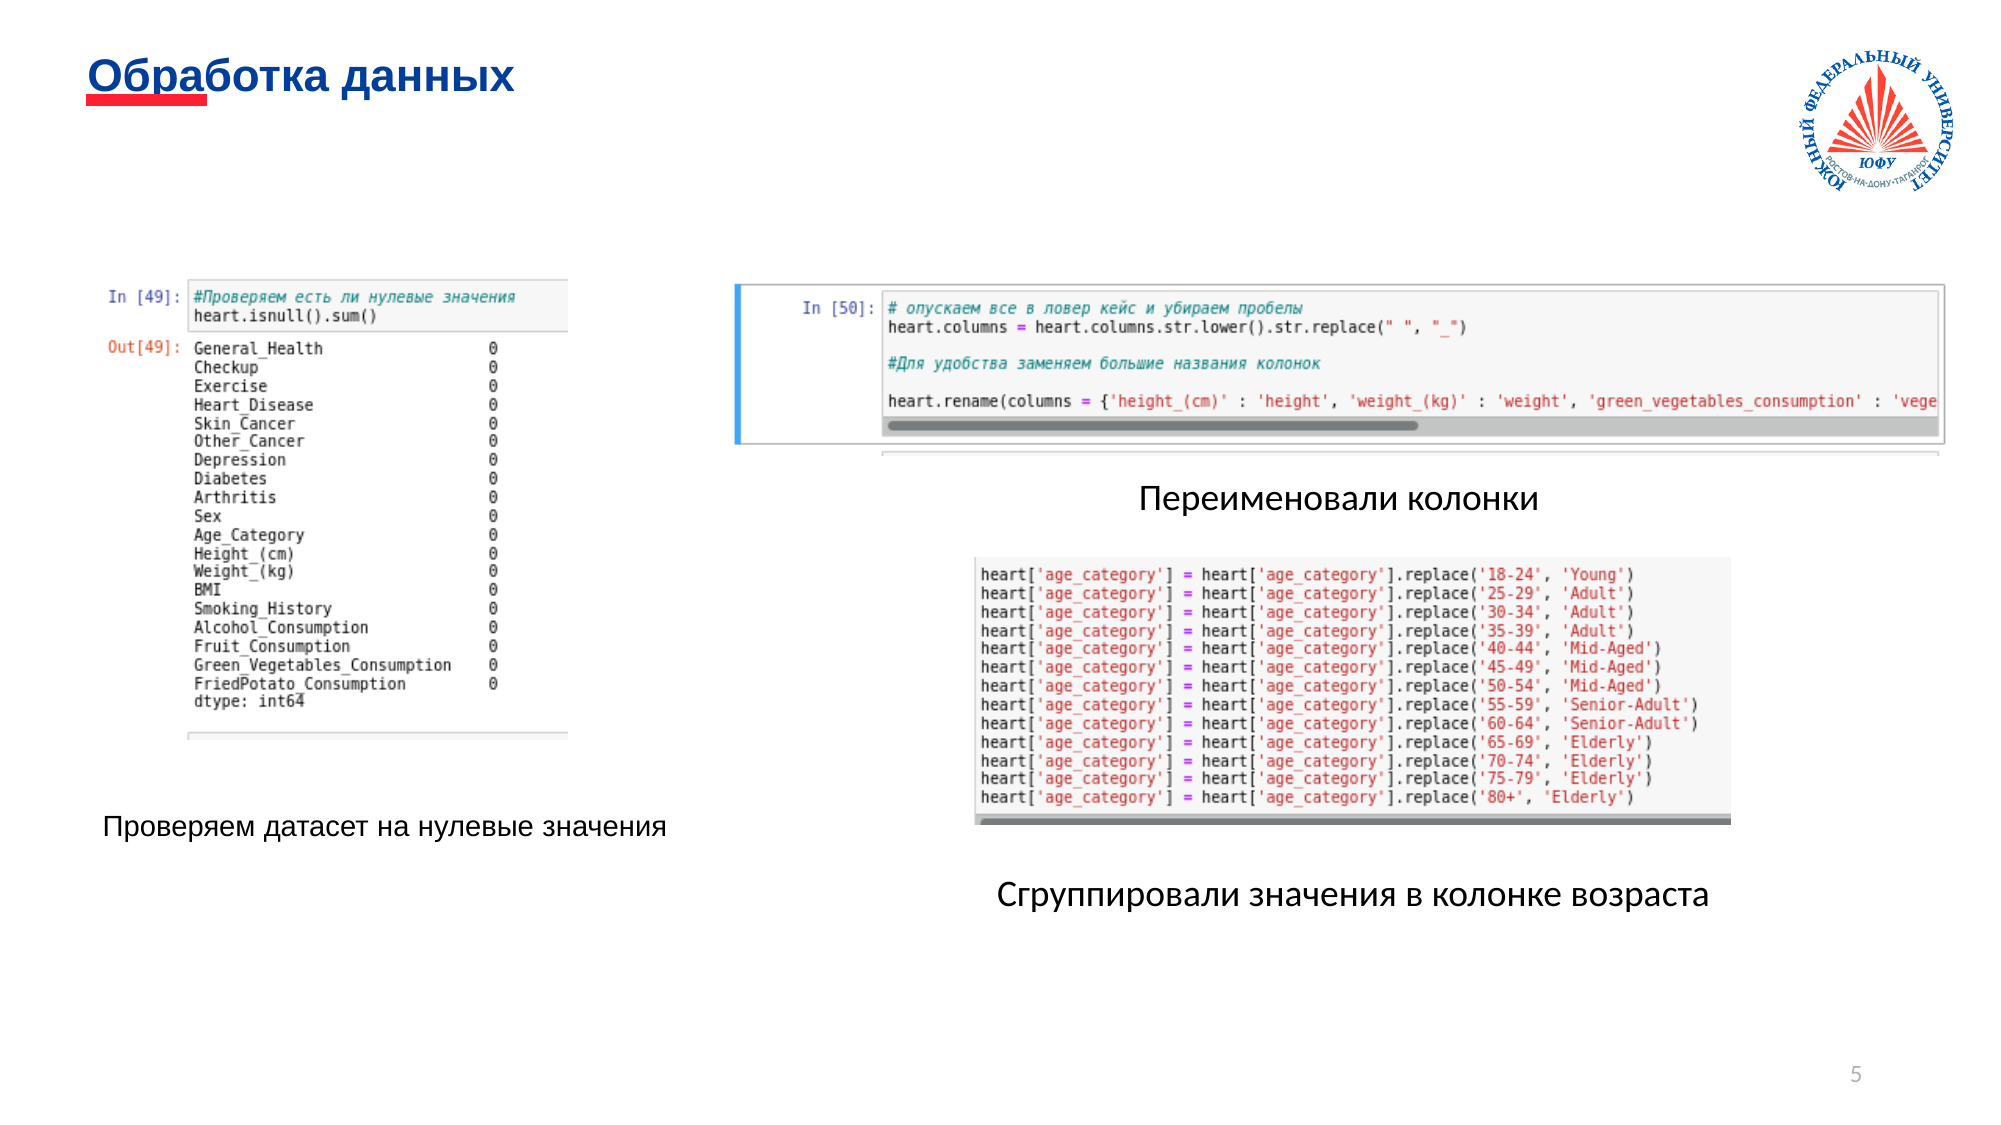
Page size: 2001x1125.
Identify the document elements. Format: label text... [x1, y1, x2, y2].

slide_number 5 [1412, 1042, 1863, 1103]
text_box Проверяем датасет на нулевые значения [87, 799, 683, 850]
picture [724, 270, 1955, 456]
picture [1799, 49, 1953, 192]
picture [948, 557, 1731, 825]
picture [86, 270, 568, 740]
text_box Обработка данных [86, 45, 1363, 101]
text_box Переименовали колонки [1124, 465, 1555, 526]
text_box Сгруппировали значения в колонке возраста [982, 862, 1726, 922]
